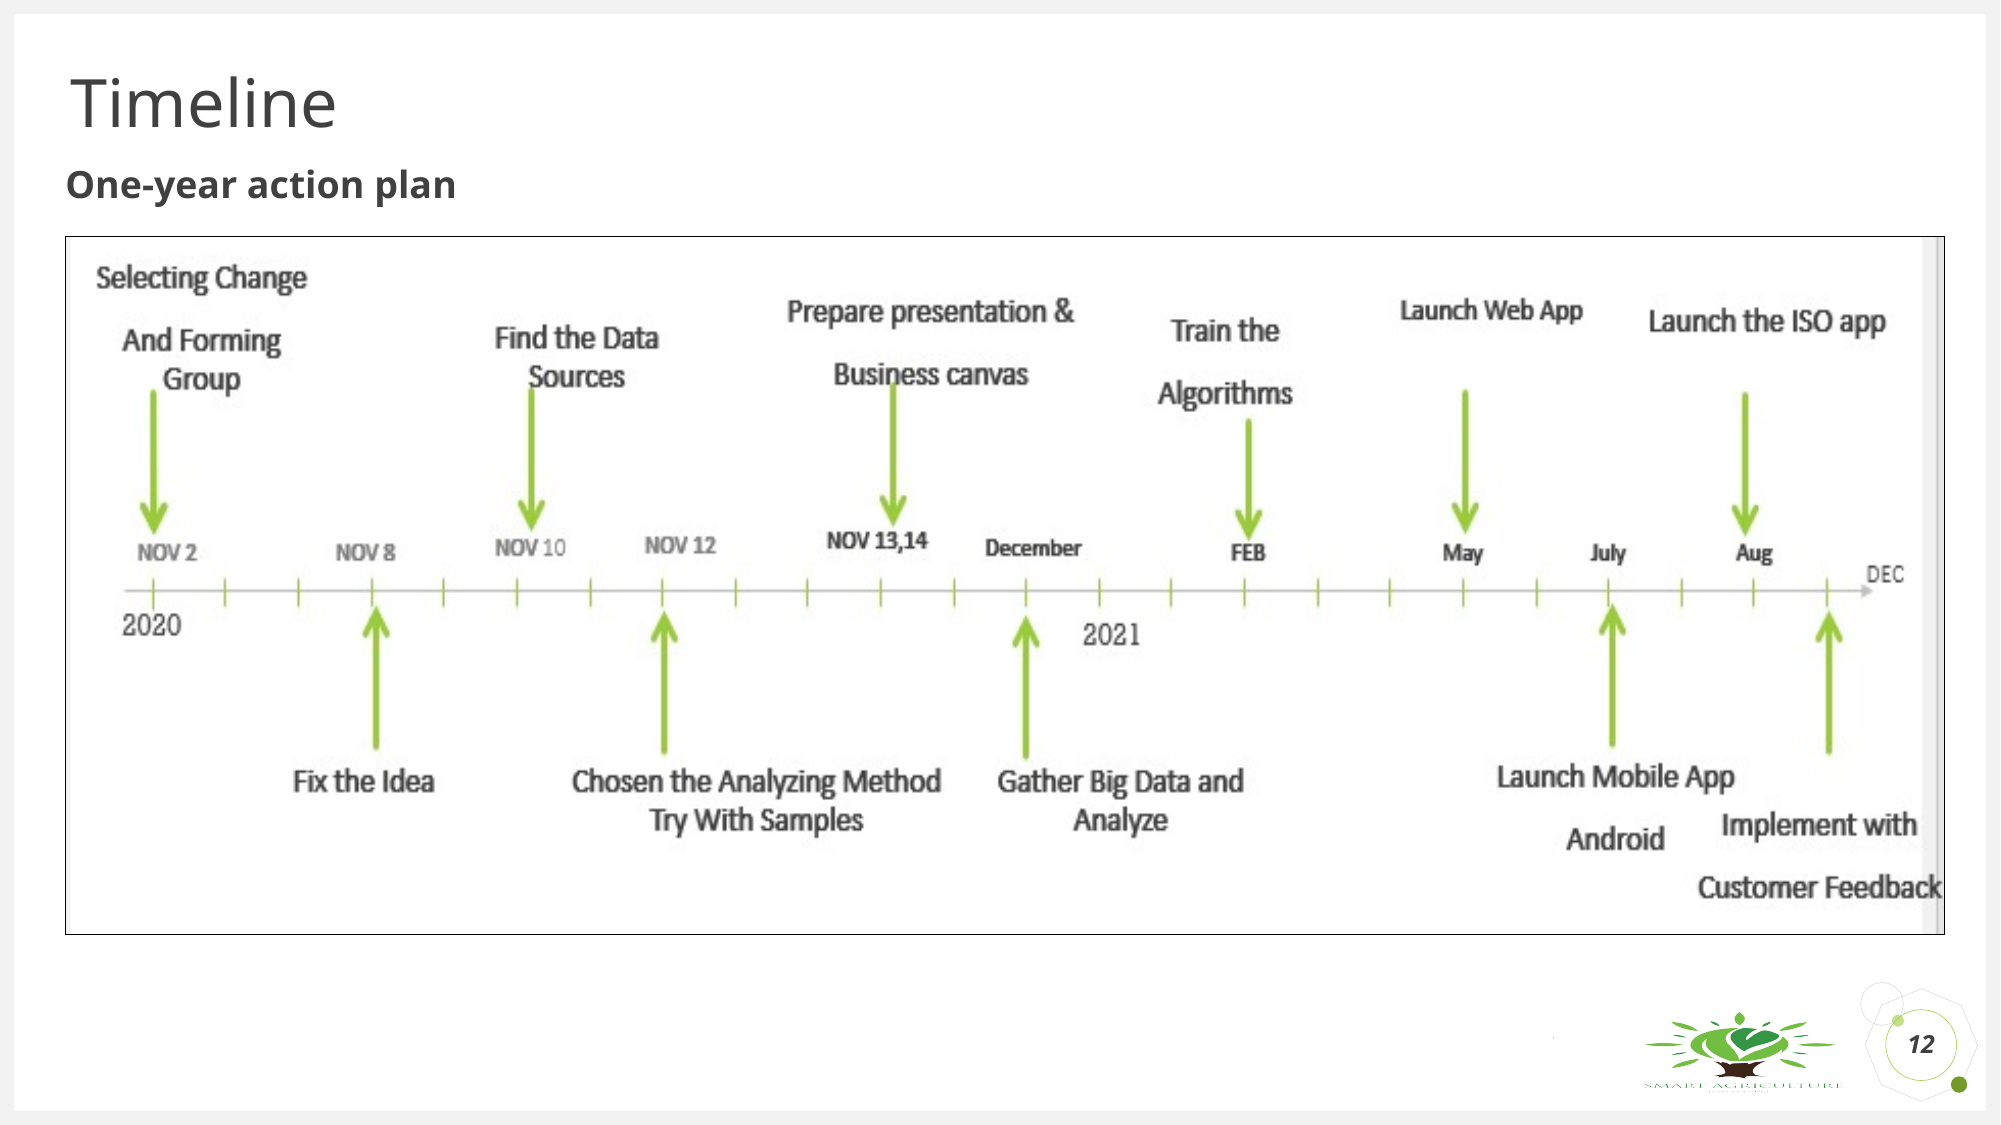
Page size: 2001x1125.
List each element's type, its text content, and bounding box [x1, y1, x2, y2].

picture [65, 236, 1945, 935]
text_box [1553, 998, 1845, 1093]
picture [1643, 1012, 1844, 1093]
title Timeline [70, 70, 1932, 142]
slide_number 12 [1885, 1009, 1957, 1081]
text_box One-year action plan [65, 161, 695, 236]
